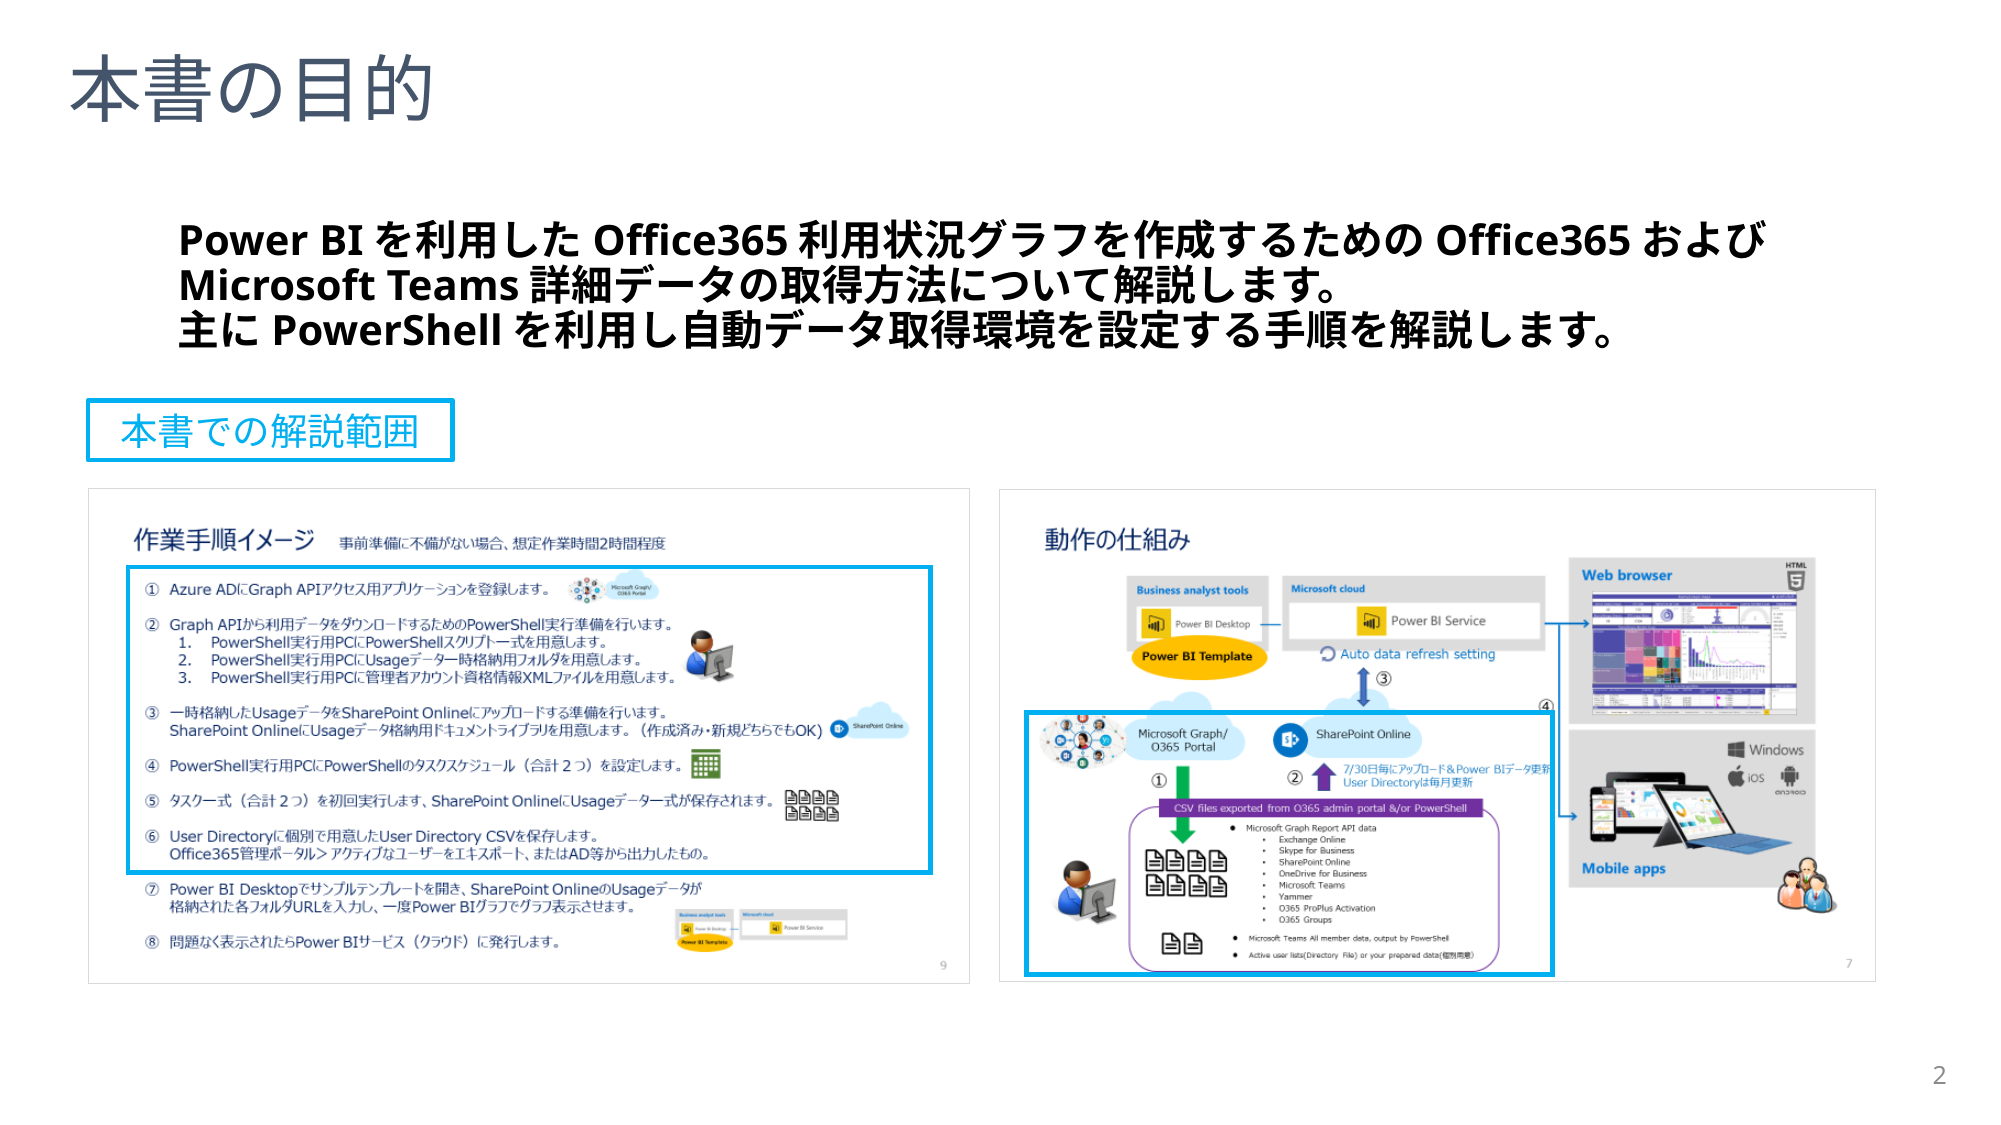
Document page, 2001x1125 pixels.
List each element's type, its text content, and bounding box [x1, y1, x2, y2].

text_box Power BIを利用したOffice365利用状況グラフを作成するためのOffice365およびMicrosoft Teams詳細データの取得方法について解説します。 主にPowerShellを利用し自動データ取得環境を設定する手順を解説します。 [148, 196, 1873, 378]
text_box 2 [1875, 1052, 1962, 1113]
text_box 本書での解説範囲 [88, 400, 453, 461]
picture [88, 488, 970, 984]
picture [999, 488, 1876, 982]
text_box 本書の目的 [38, 29, 1579, 157]
